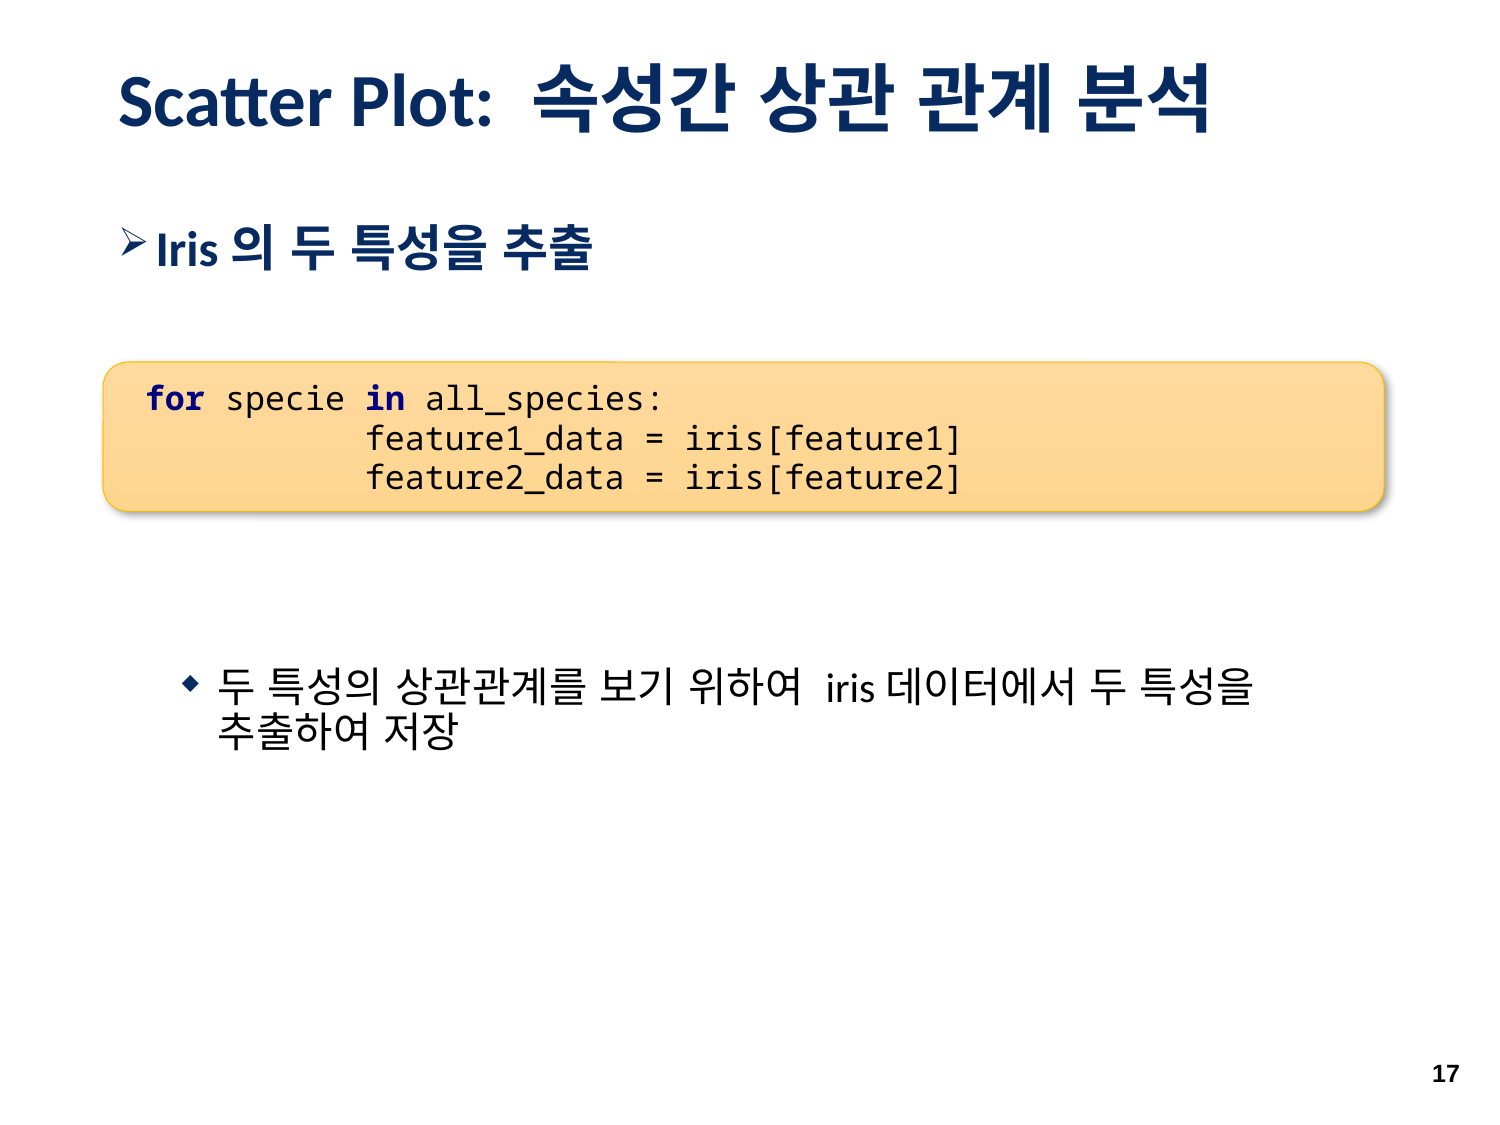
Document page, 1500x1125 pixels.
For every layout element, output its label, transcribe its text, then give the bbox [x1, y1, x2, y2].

list Iris의 두 특성을 추출 [103, 215, 1397, 1032]
title Scatter Plot: 속성간 상관 관계 분석 [103, 27, 1397, 179]
text_box 두 특성의 상관관계를 보기 위하여 iris데이터에서 두 특성을 추출하여 저장 [90, 659, 1385, 1059]
text_box for specie in all_species: feature1_data = iris[feature1] feature2_data = iris[feature2] [102, 361, 1385, 512]
slide_number 17 [1396, 1042, 1475, 1103]
